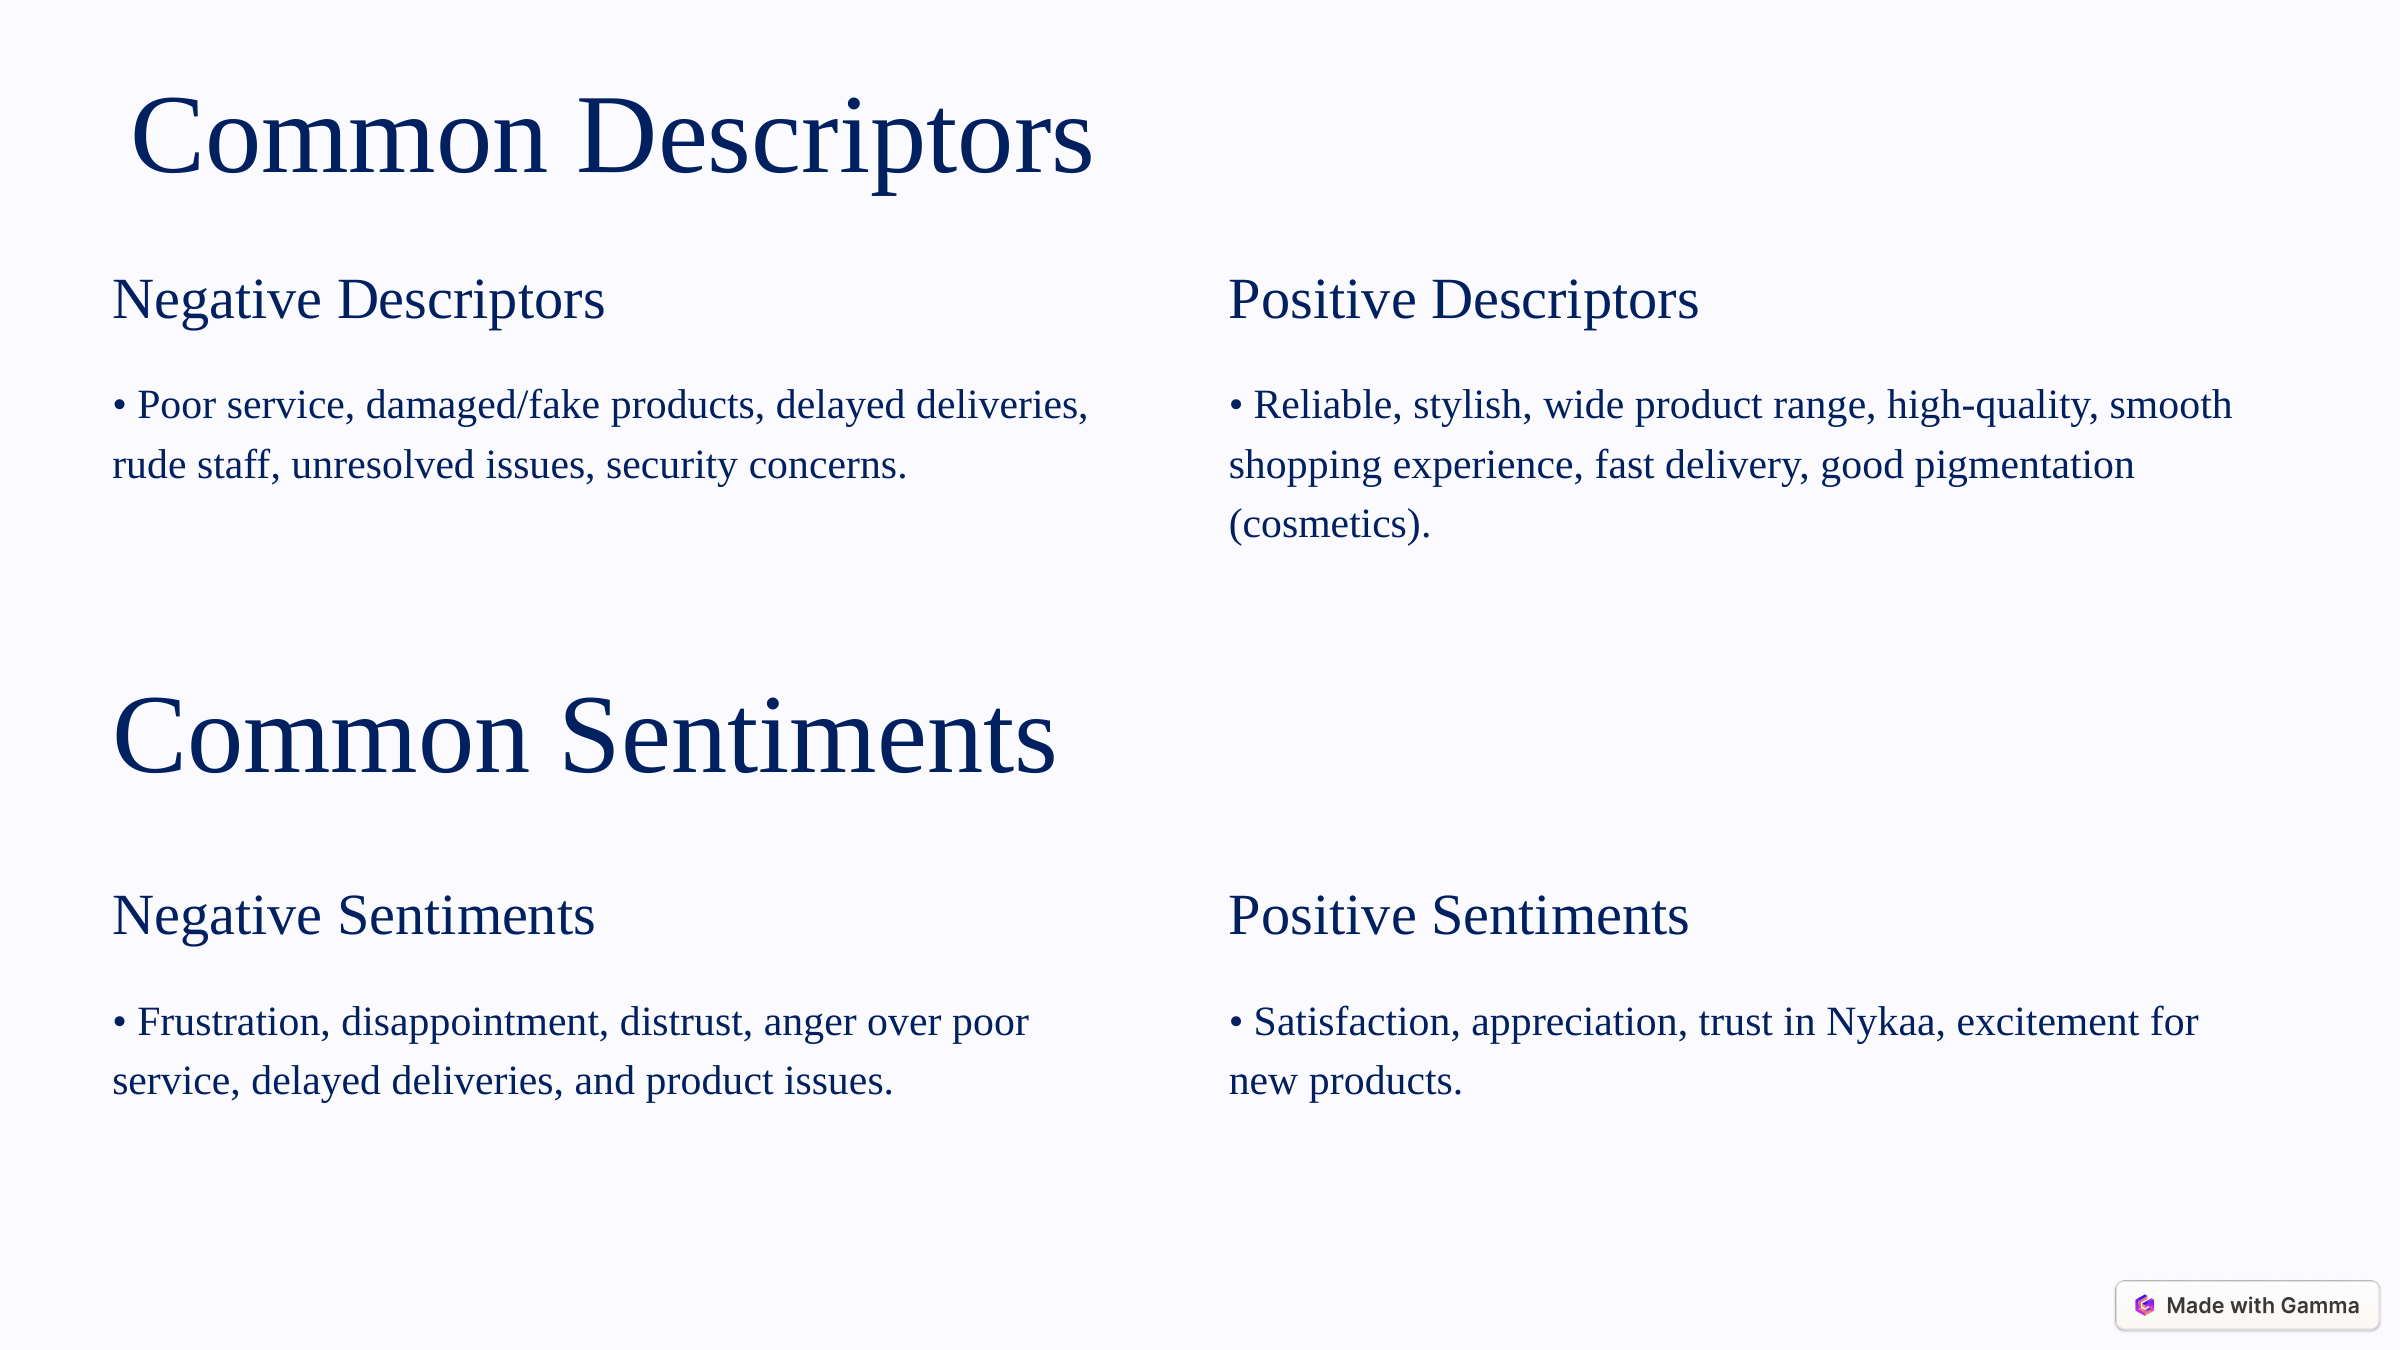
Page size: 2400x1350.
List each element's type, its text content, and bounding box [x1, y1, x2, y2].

text_box • Poor service, damaged/fake products, delayed deliveries, rude staff, unresolved issues, security concerns. [112, 367, 1137, 487]
picture [2106, 1271, 2389, 1339]
text_box Common Sentiments [112, 679, 1043, 796]
text_box • Reliable, stylish, wide product range, high-quality, smooth shopping experience, fast delivery, good pigmentation (cosmetics). [1228, 367, 2254, 547]
text_box Positive Descriptors [1228, 272, 1694, 331]
text_box Negative Sentiments [112, 888, 578, 947]
text_box Positive Sentiments [1228, 888, 1694, 947]
text_box • Satisfaction, appreciation, trust in Nykaa, excitement for new products. [1228, 983, 2254, 1103]
text_box Negative Descriptors [112, 272, 578, 331]
text_box Common Descriptors [130, 79, 1301, 196]
text_box • Frustration, disappointment, distrust, anger over poor service, delayed deliveries, and product issues. [112, 983, 1137, 1103]
